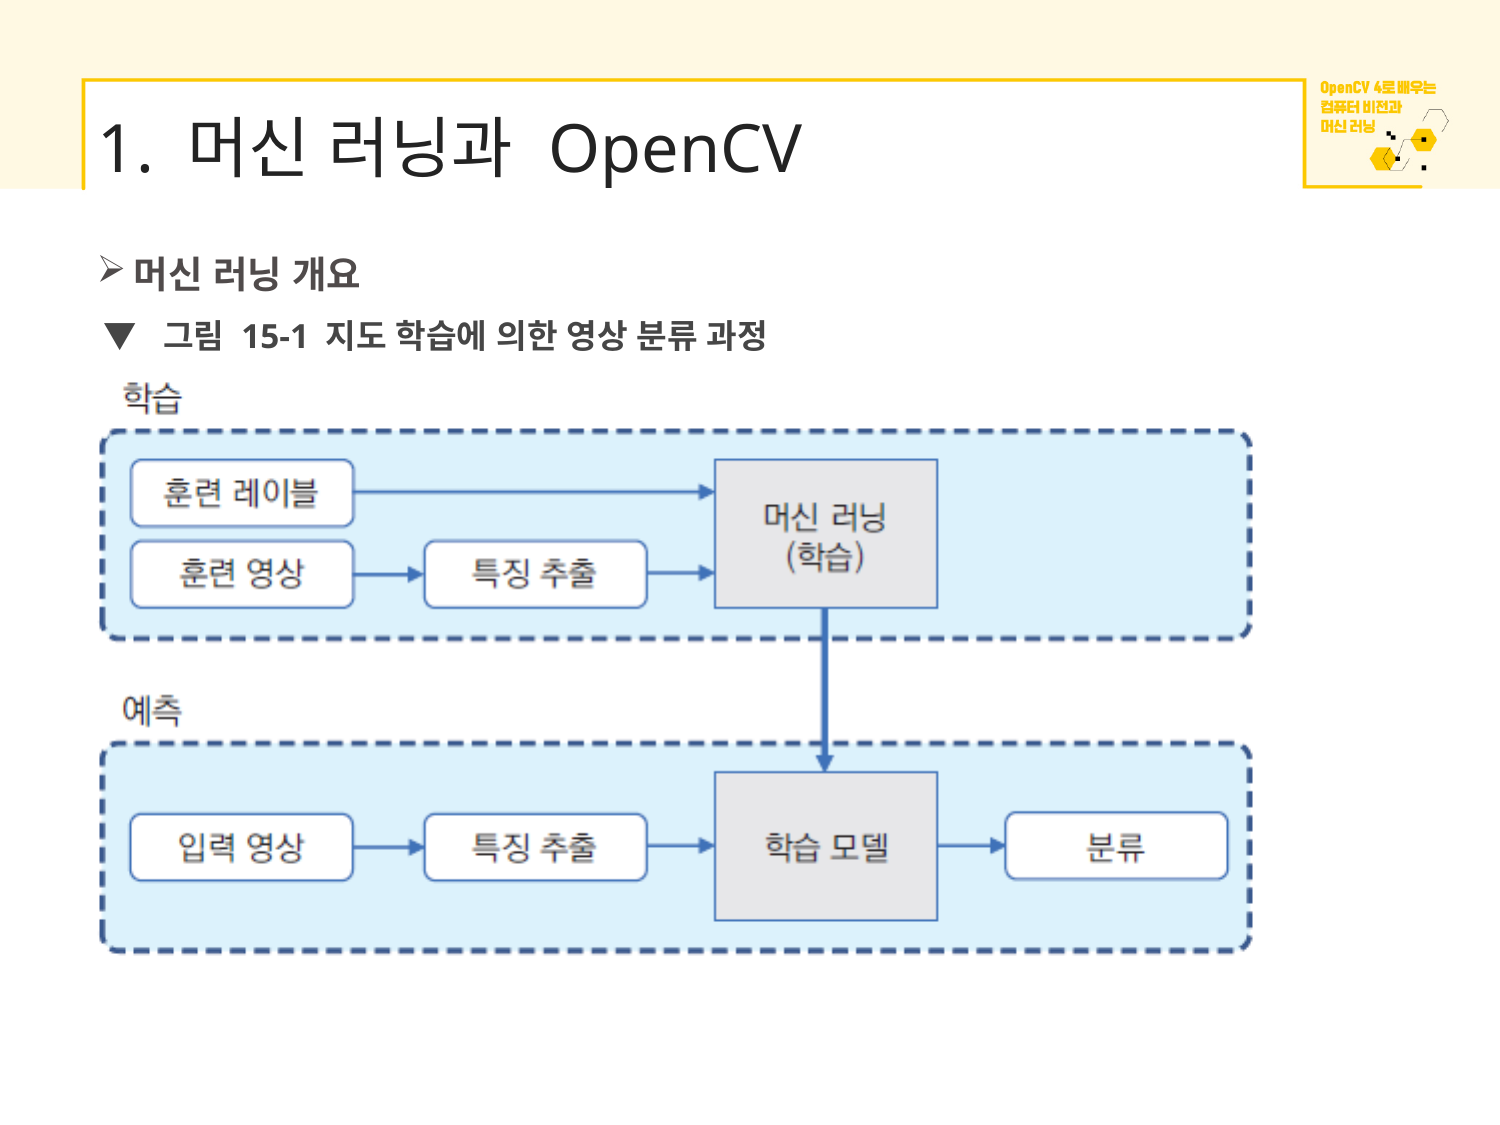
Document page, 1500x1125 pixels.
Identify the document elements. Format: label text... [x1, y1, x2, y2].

title 1. 머신 러닝과 OpenCV [82, 61, 1413, 193]
text_box ▼ 그림 15-1 지도 학습에 의한 영상 분류 과정 [88, 307, 1415, 373]
picture [0, 0, 1500, 1125]
list 머신 러닝 개요 [81, 239, 1412, 1054]
